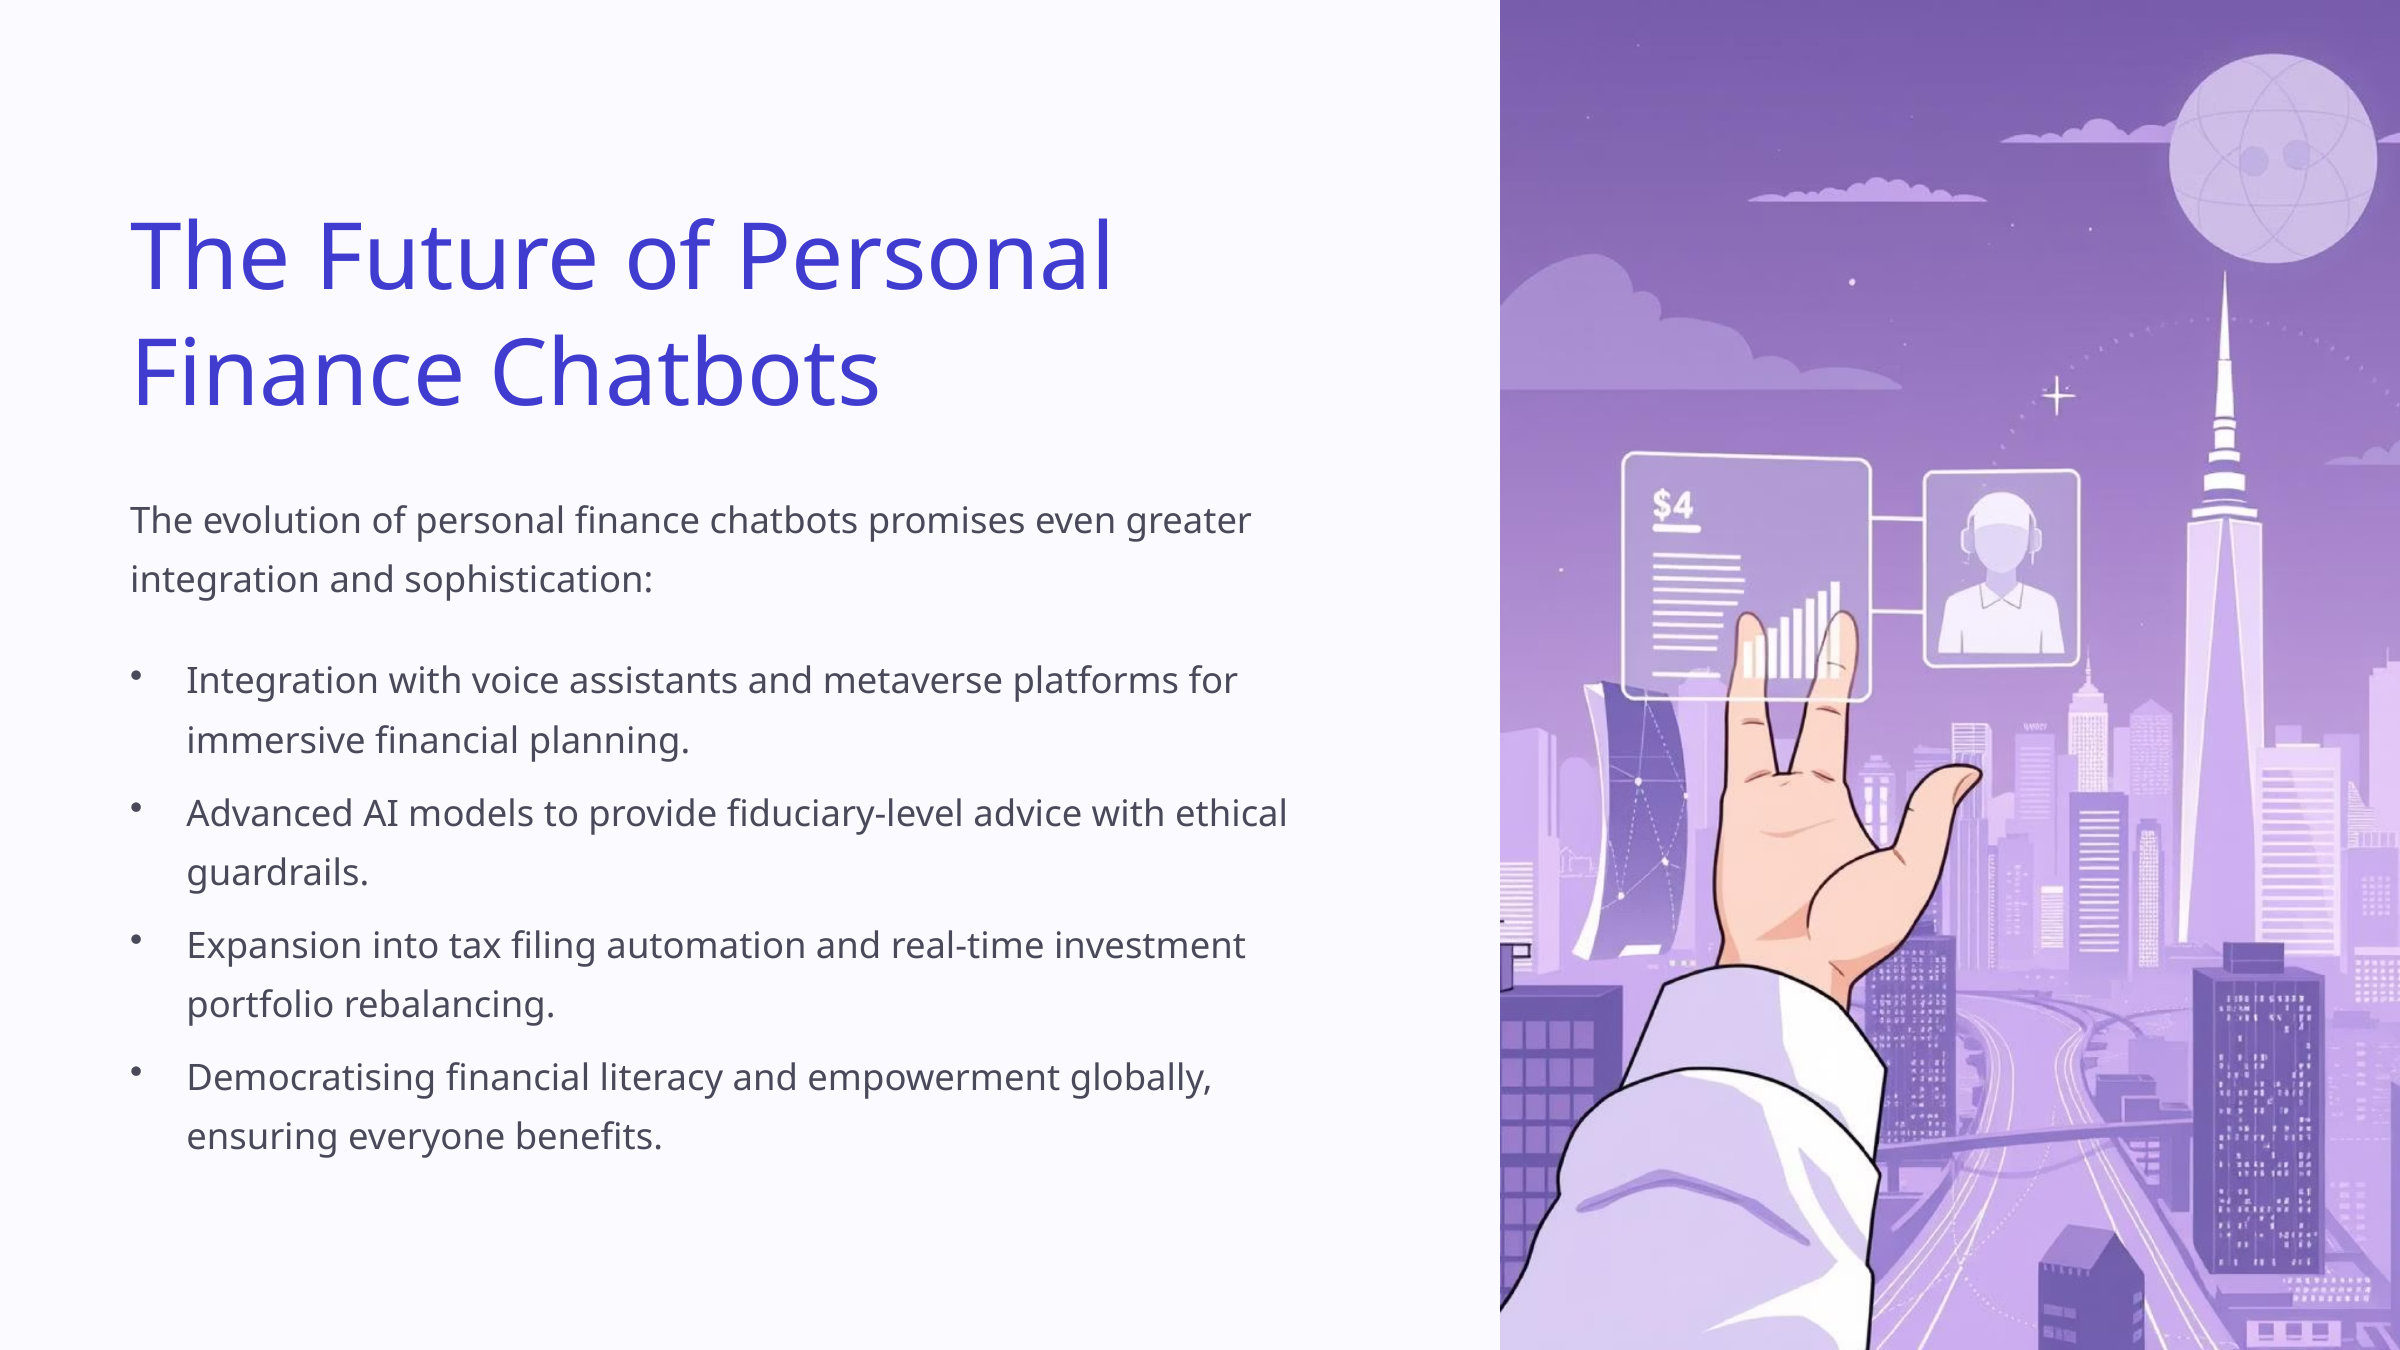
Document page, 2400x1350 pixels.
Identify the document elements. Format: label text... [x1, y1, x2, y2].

text_box Advanced AI models to provide fiduciary-level advice with ethical guardrails. [130, 773, 1370, 893]
text_box Democratising financial literacy and empowerment globally, ensuring everyone benefits. [130, 1038, 1370, 1158]
text_box Expansion into tax filing automation and real-time investment portfolio rebalancing. [130, 906, 1370, 1026]
picture [1499, 0, 2400, 1350]
text_box Integration with voice assistants and metaverse platforms for immersive financial planning. [130, 641, 1370, 761]
text_box The Future of Personal Finance Chatbots [130, 192, 1370, 426]
text_box The evolution of personal finance chatbots promises even greater integration and sophistication: [130, 481, 1370, 601]
